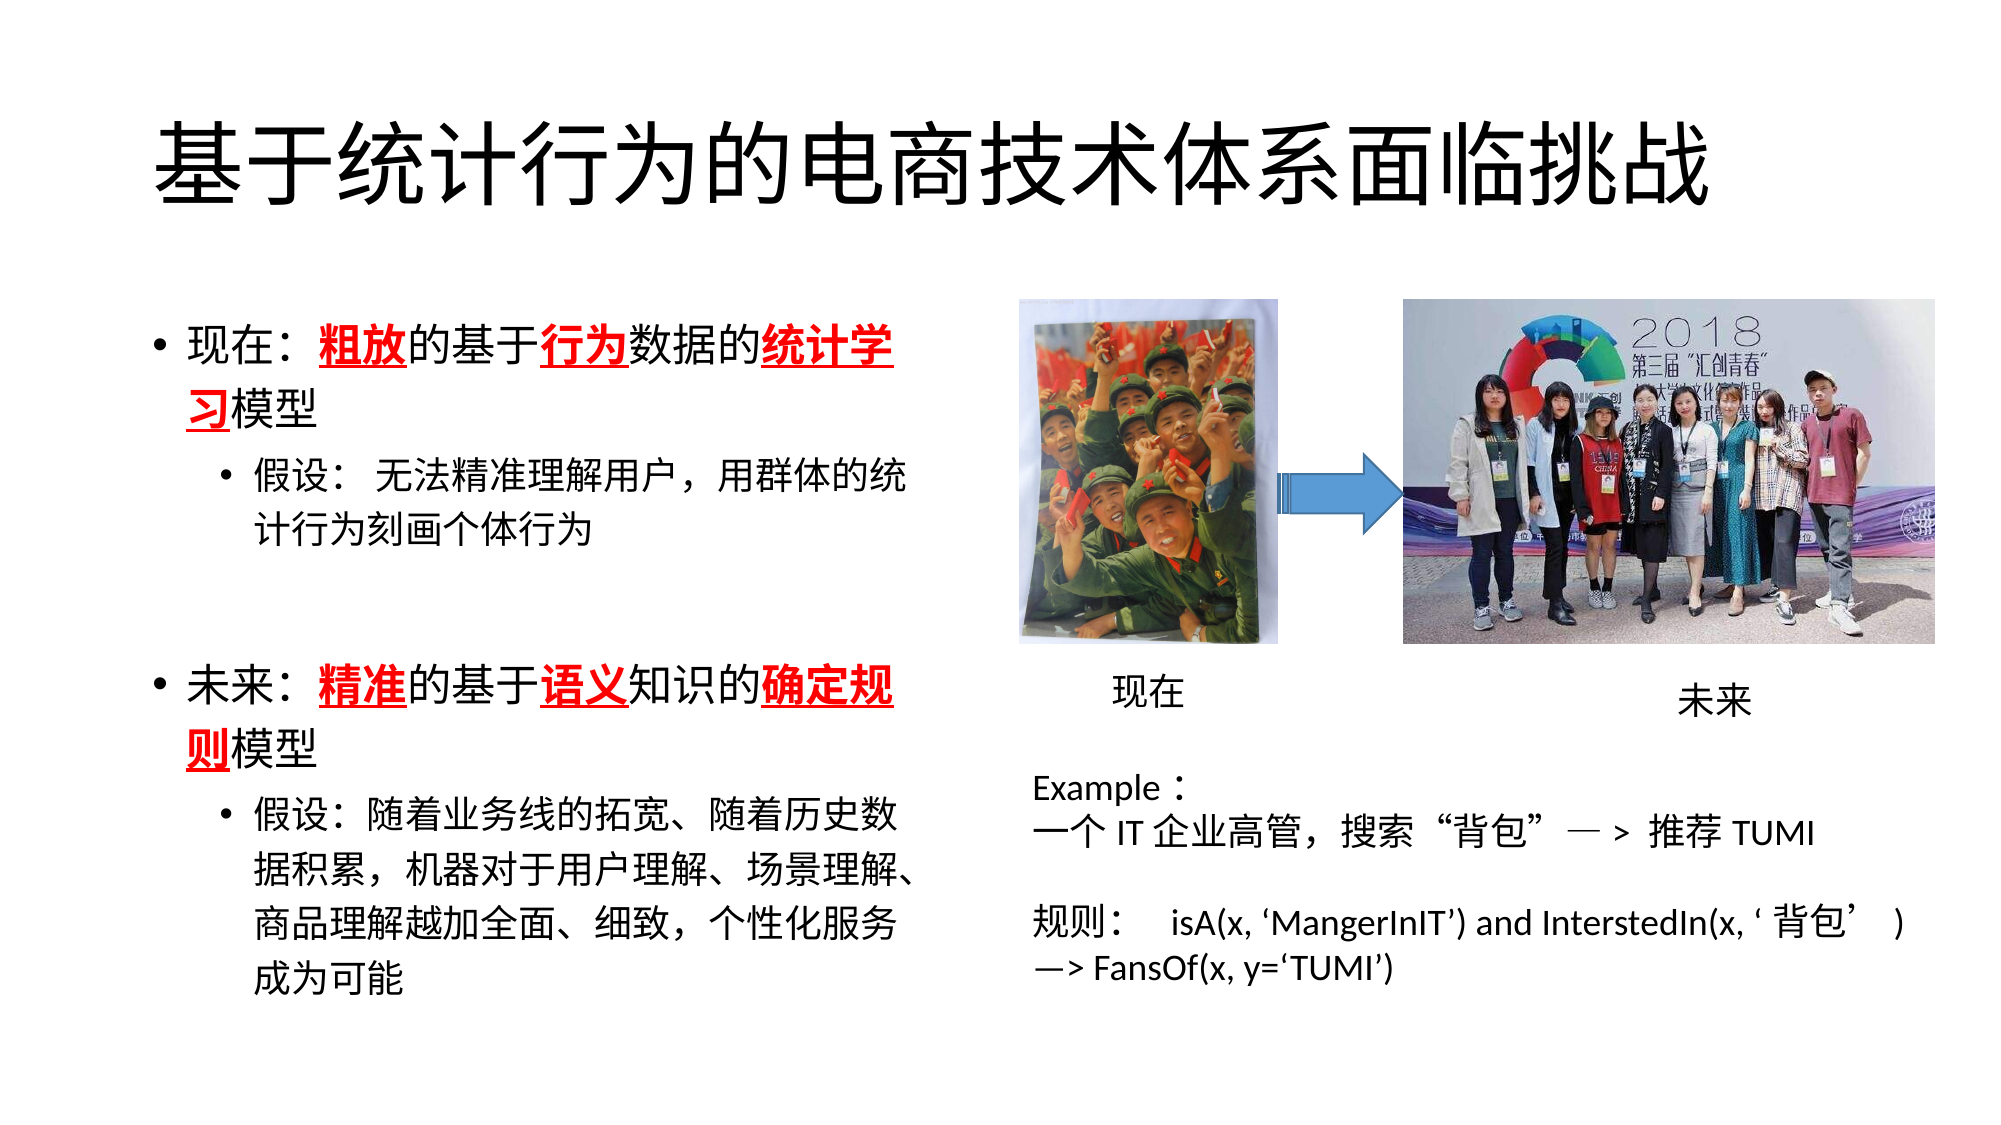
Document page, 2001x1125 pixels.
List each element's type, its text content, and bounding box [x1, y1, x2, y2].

text_box 现在 [1096, 660, 1202, 721]
picture [1019, 299, 1278, 644]
text_box 未来 [1663, 669, 1768, 729]
title 基于统计行为的电商技术体系面临挑战 [137, 59, 1863, 278]
list 现在：粗放的基于行为数据的统计学习模型 假设： 无法精准理解用户，用群体的统计行为刻画个体行为 未来：精准的基于语义知识的确定规则模型 假设：随着业务线的拓宽、随着历史数据积累，机器对于用户理解、场景理解、商品理解越加全面、细致，个性化服务成为可能 [137, 299, 950, 1014]
text_box Example： 一个IT企业高管，搜索“背包”—> 推荐TUMI 规则： isA(x, ‘MangerInIT’) and InterstedIn(x, ‘背包’) —> FansOf(x, y=‘TUMI’) [1017, 755, 1920, 995]
picture [1403, 299, 1935, 644]
text_box [1282, 451, 1403, 536]
